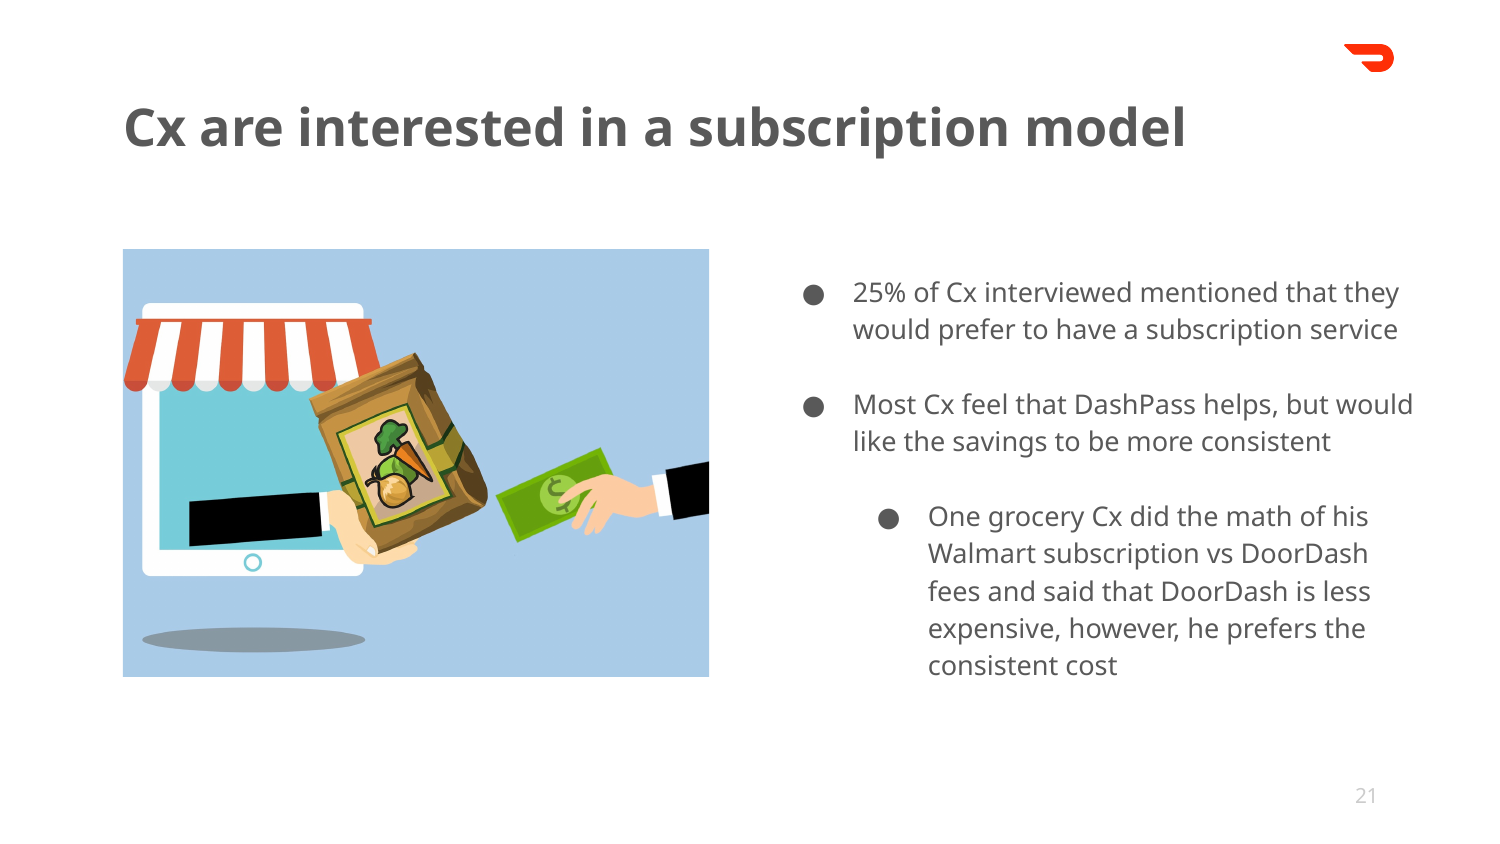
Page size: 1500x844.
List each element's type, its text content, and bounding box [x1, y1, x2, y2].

slide_number ‹#› [1303, 764, 1394, 830]
picture [1344, 44, 1394, 72]
text_box Cx are interested in a subscription model [108, 79, 1304, 166]
text_box 25% of Cx interviewed mentioned that they would prefer to have a subscription service Most Cx feel that DashPass helps, but would like the savings to be more consistent One grocery Cx did the math of his Walmart subscription vs DoorDash fees and said that DoorDash is less expensive, however, he prefers the consistent cost [762, 255, 1436, 734]
picture [122, 248, 710, 677]
